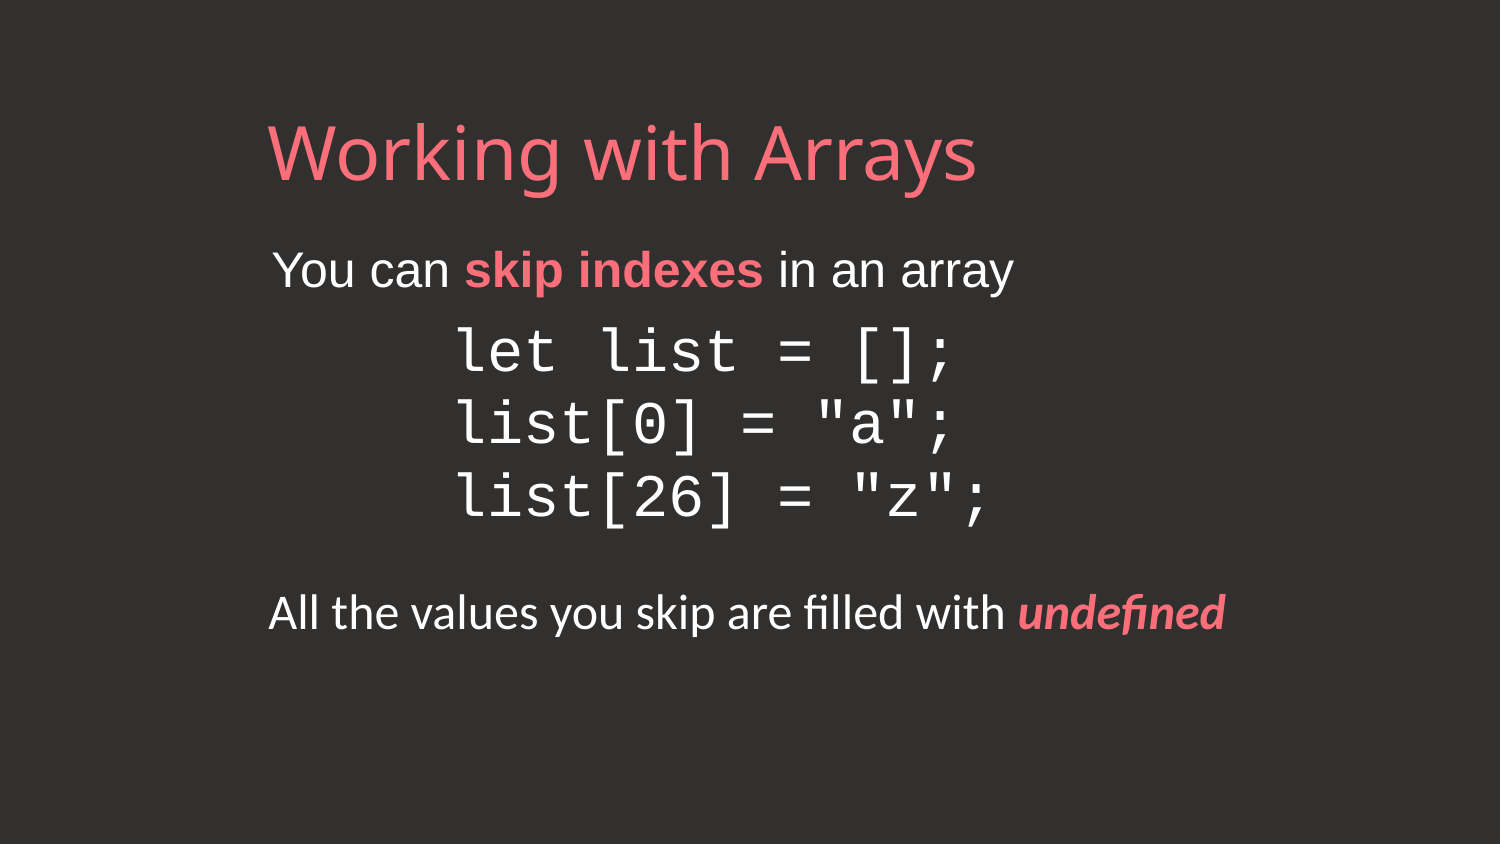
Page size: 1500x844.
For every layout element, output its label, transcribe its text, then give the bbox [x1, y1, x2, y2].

text_box let list = []; list[0] = "a"; list[26] = "z"; [374, 305, 1125, 539]
list You can skip indexes in an array [256, 233, 1390, 656]
text_box All the values you skip are filled with undefined [252, 574, 1244, 646]
title Working with Arrays [256, 67, 1269, 209]
